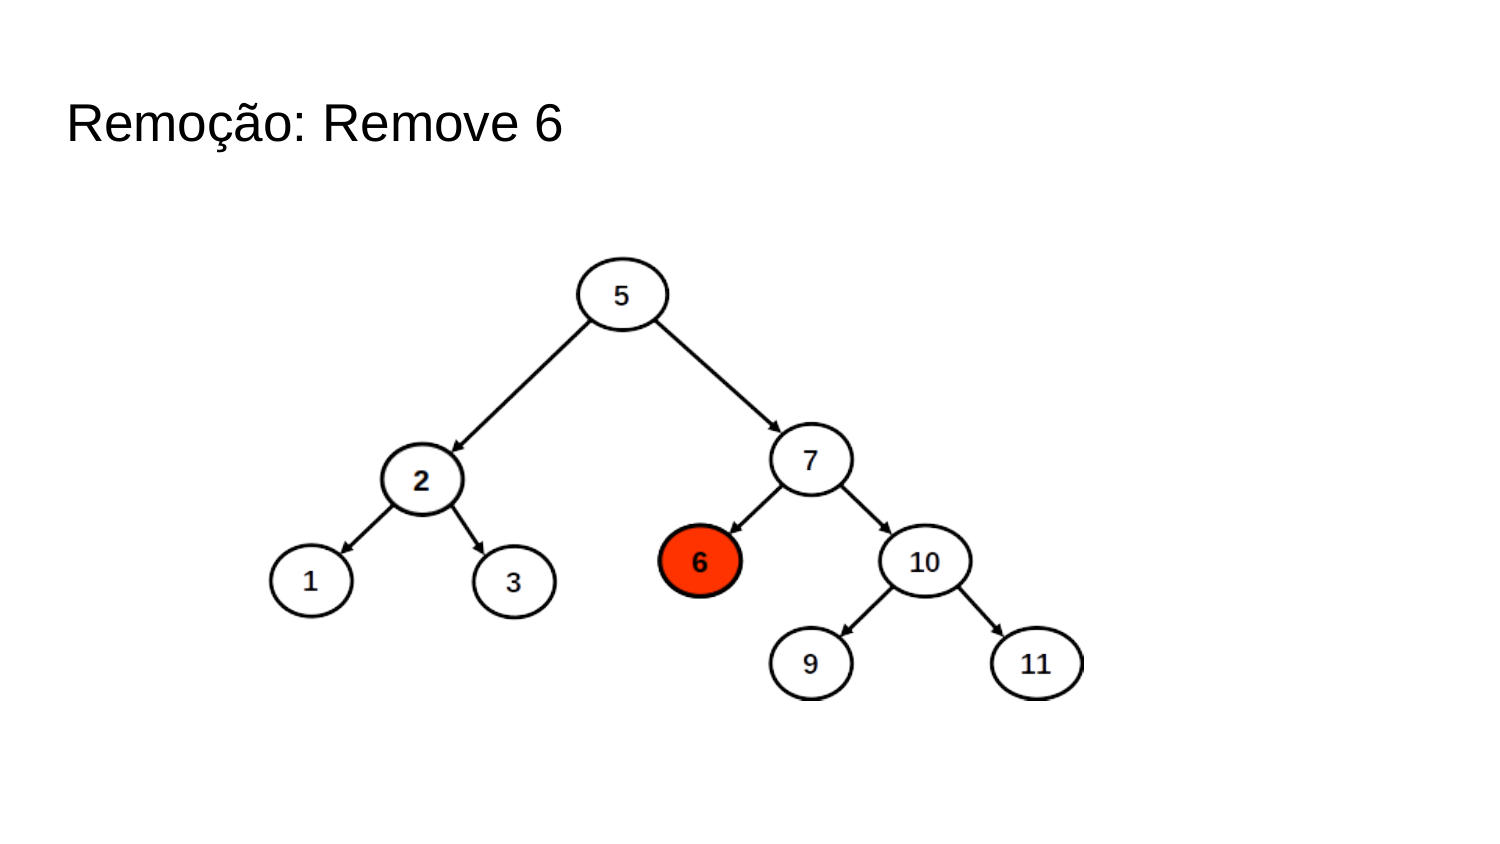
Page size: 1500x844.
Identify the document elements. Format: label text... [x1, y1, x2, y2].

picture [267, 256, 1084, 701]
title Remoção: Remove 6 [51, 72, 1449, 167]
